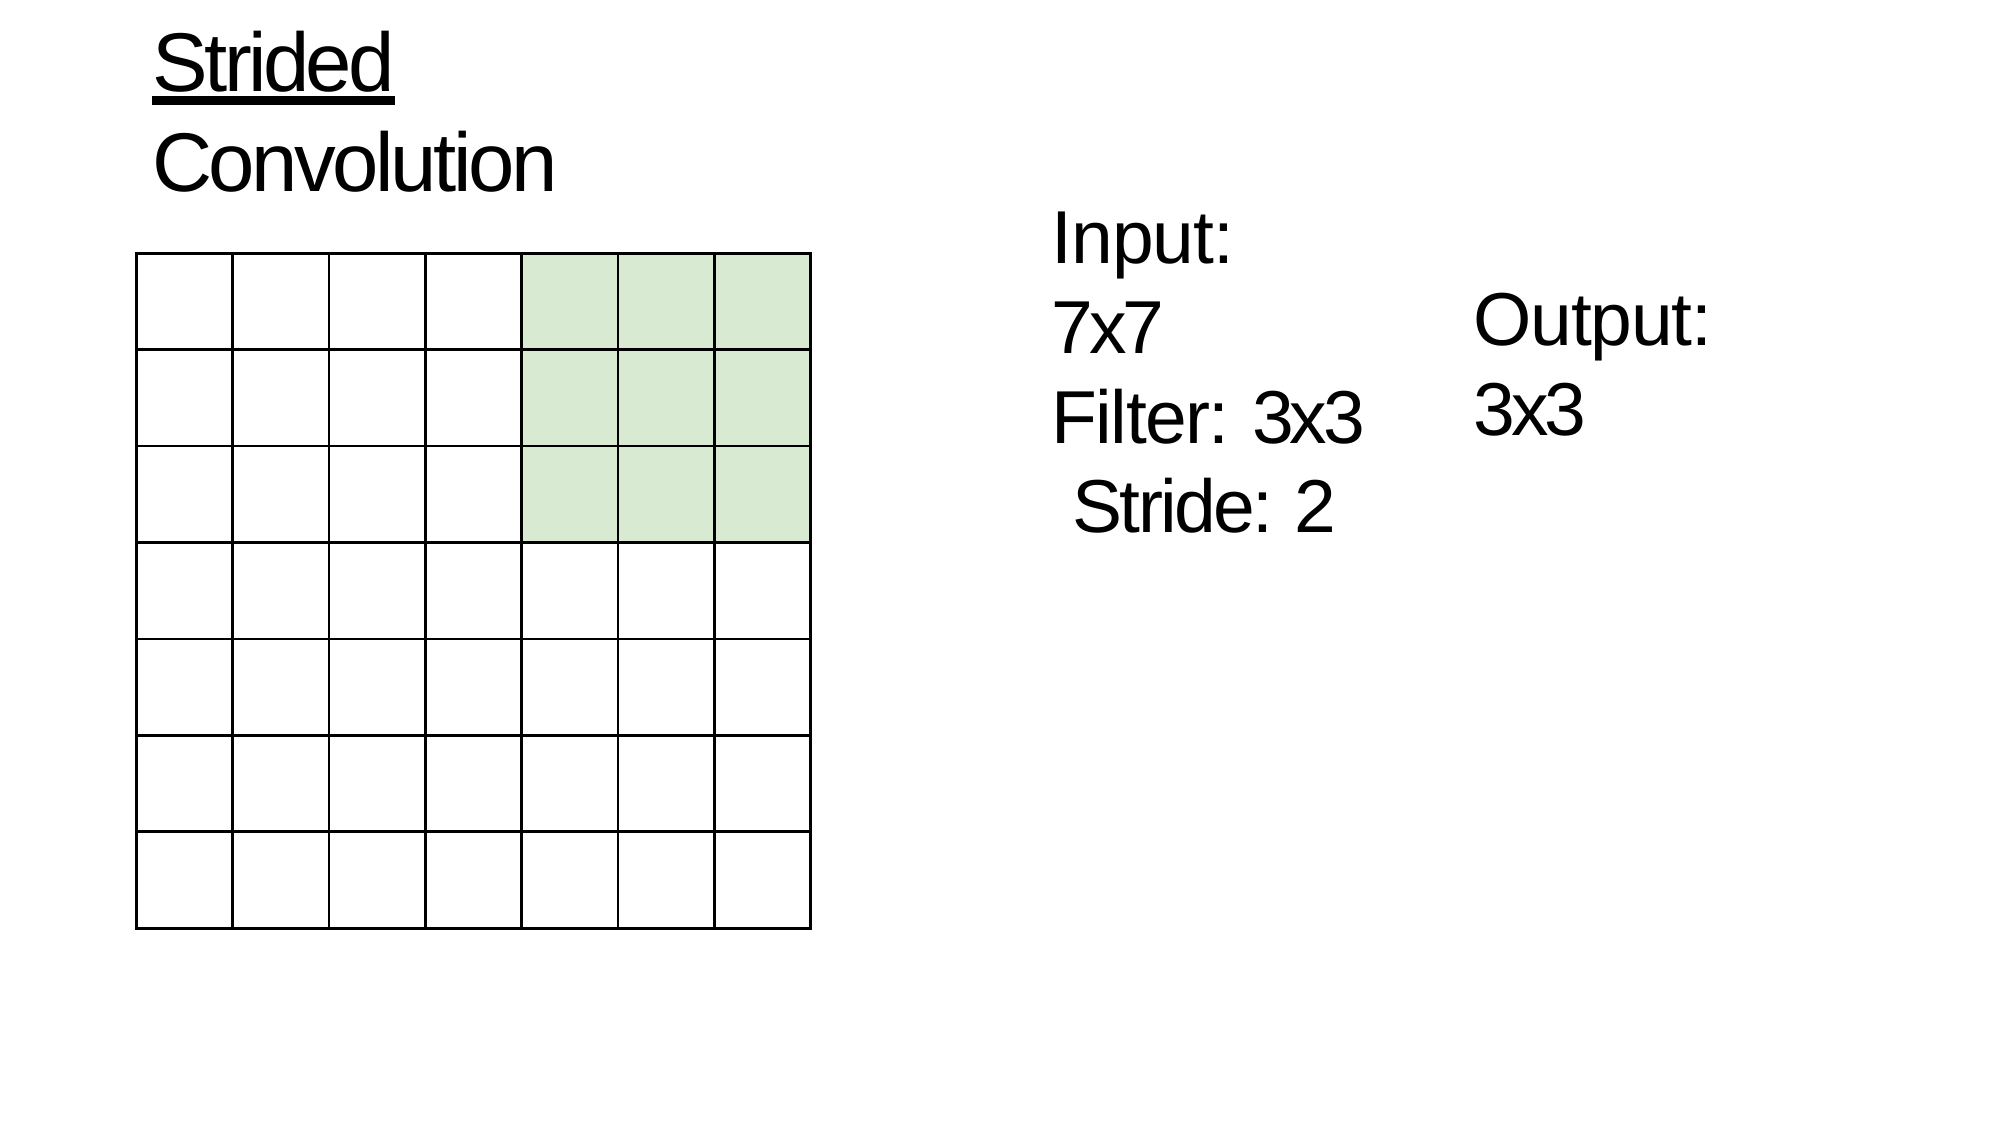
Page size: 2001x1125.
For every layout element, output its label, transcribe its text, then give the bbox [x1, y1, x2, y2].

table_cell [523, 737, 617, 830]
table_cell [716, 447, 809, 541]
table_cell [234, 544, 328, 638]
table_cell [330, 544, 424, 638]
table_header [427, 255, 520, 348]
table_cell [619, 351, 713, 445]
table_cell [523, 640, 617, 734]
table_cell [619, 833, 713, 927]
text_box Input: 7x7 Filter: 3x3 Stride: 2 [1049, 183, 1362, 548]
table_cell [716, 544, 809, 638]
table_cell [716, 833, 809, 927]
table_cell [523, 833, 617, 927]
table_cell [138, 833, 231, 927]
table_cell [716, 351, 809, 445]
title Strided Convolution [150, 5, 817, 208]
text_box Output: 3x3 [1471, 267, 1839, 450]
table_cell [234, 447, 328, 541]
table_cell [330, 351, 424, 445]
table_cell [138, 351, 231, 445]
table_cell [619, 447, 713, 541]
table_header [523, 255, 617, 348]
table_cell [523, 351, 617, 445]
table_cell [427, 544, 520, 638]
table_cell [427, 833, 520, 927]
table_cell [138, 640, 231, 734]
table_cell [330, 447, 424, 541]
table_cell [619, 640, 713, 734]
table_cell [427, 640, 520, 734]
table_header [138, 255, 231, 348]
table_cell [427, 447, 520, 541]
table_header [716, 255, 809, 348]
table_cell [138, 544, 231, 638]
table_cell [138, 447, 231, 541]
table_cell [619, 544, 713, 638]
table_cell [716, 640, 809, 734]
table_cell [234, 737, 328, 830]
table_cell [330, 833, 424, 927]
table_header [330, 255, 424, 348]
table_cell [234, 640, 328, 734]
table_cell [138, 737, 231, 830]
table_cell [234, 351, 328, 445]
table_cell [427, 737, 520, 830]
table_cell [330, 737, 424, 830]
table_header [234, 255, 328, 348]
table_cell [234, 833, 328, 927]
table_cell [619, 737, 713, 830]
table_cell [427, 351, 520, 445]
table_header [619, 255, 713, 348]
table_cell [716, 737, 809, 830]
table_cell [523, 544, 617, 638]
table_cell [523, 447, 617, 541]
table_cell [330, 640, 424, 734]
